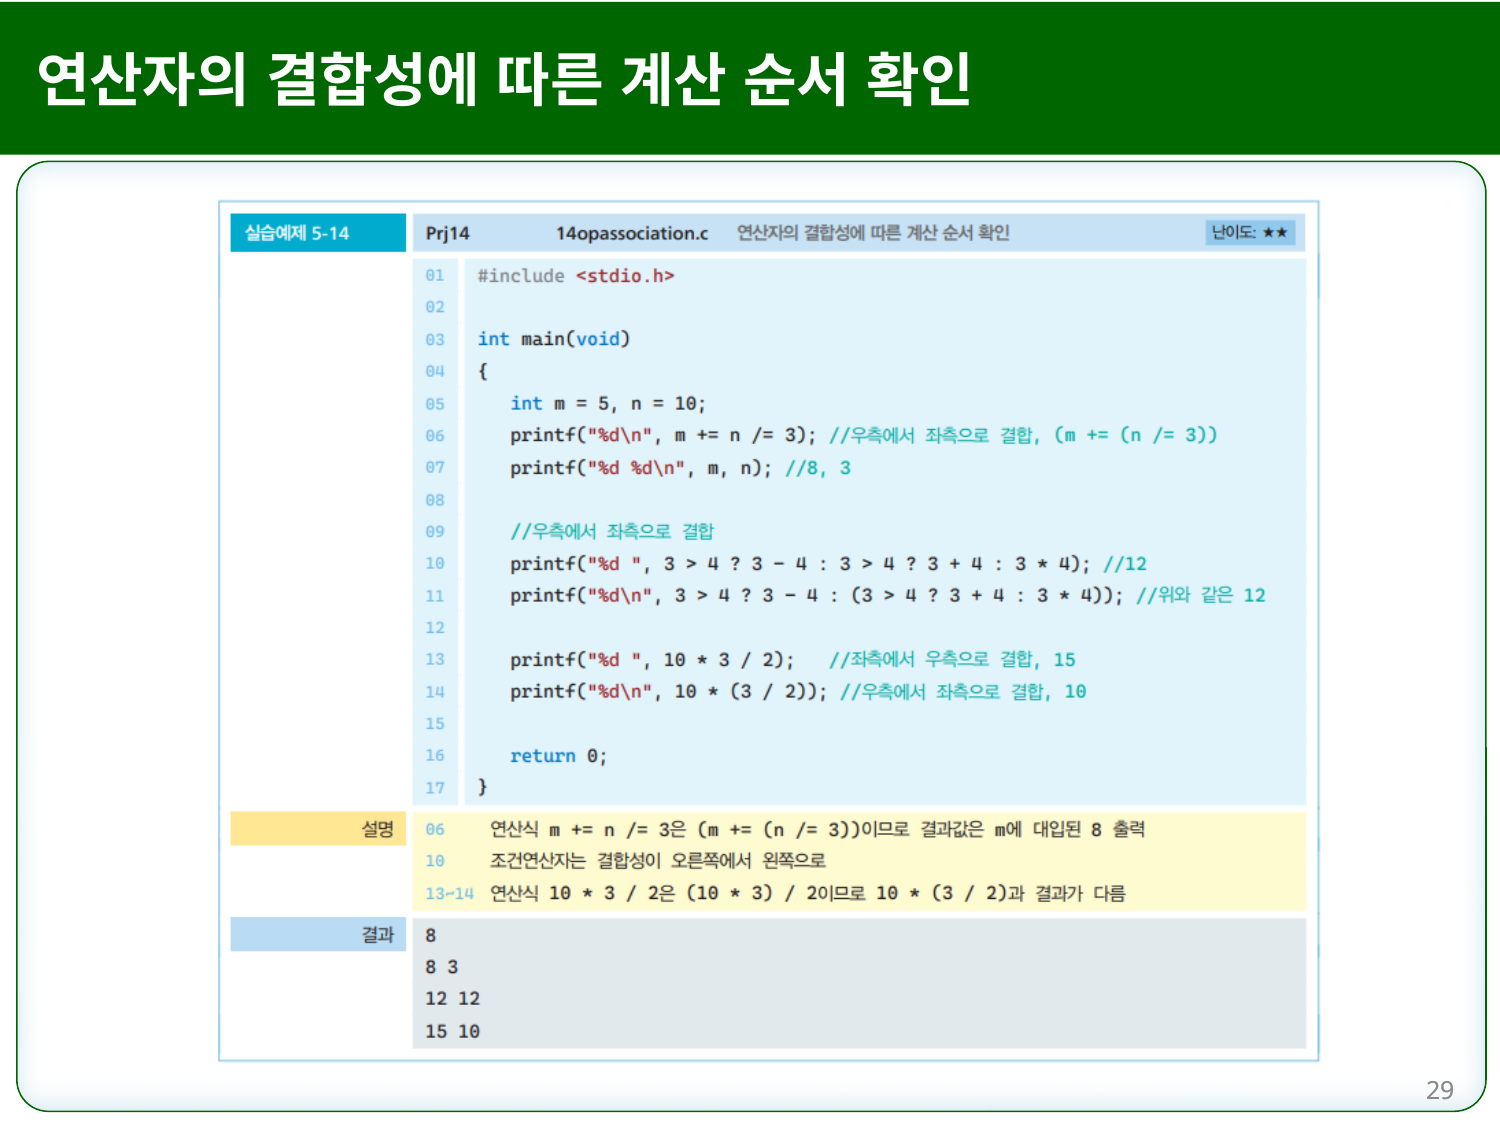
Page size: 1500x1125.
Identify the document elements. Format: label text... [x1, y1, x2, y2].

slide_number 29 [1119, 1071, 1470, 1112]
picture [212, 189, 1327, 1068]
title 연산자의 결합성에 따른 계산 순서 확인 [21, 40, 1476, 115]
